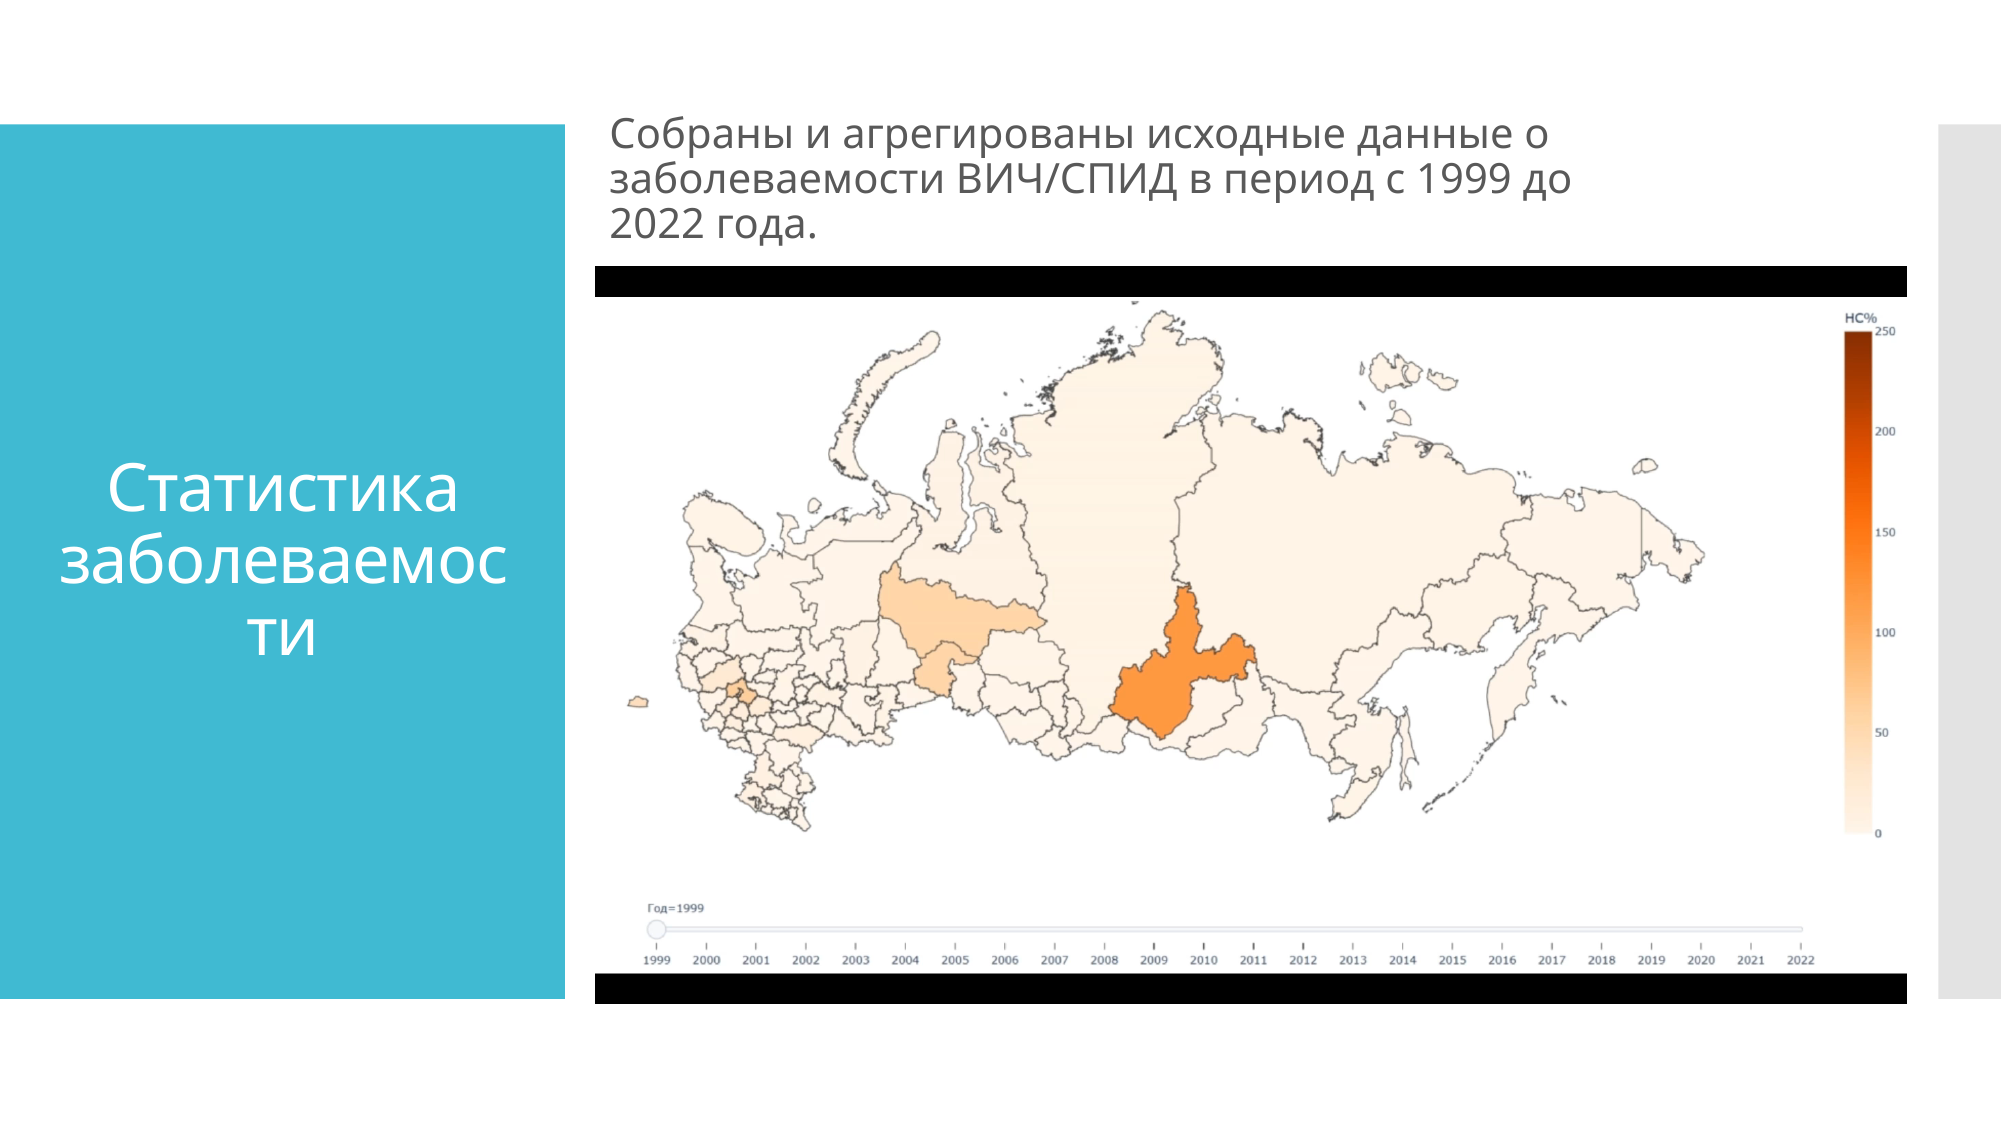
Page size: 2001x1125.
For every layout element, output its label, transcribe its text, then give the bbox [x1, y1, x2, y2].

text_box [594, 265, 1908, 1005]
list Собраны и агрегированы исходные данные о заболеваемости ВИЧ/СПИД в период с 1999 до 2022 года. [594, 105, 1625, 265]
title Статистика заболеваемости [41, 184, 525, 940]
